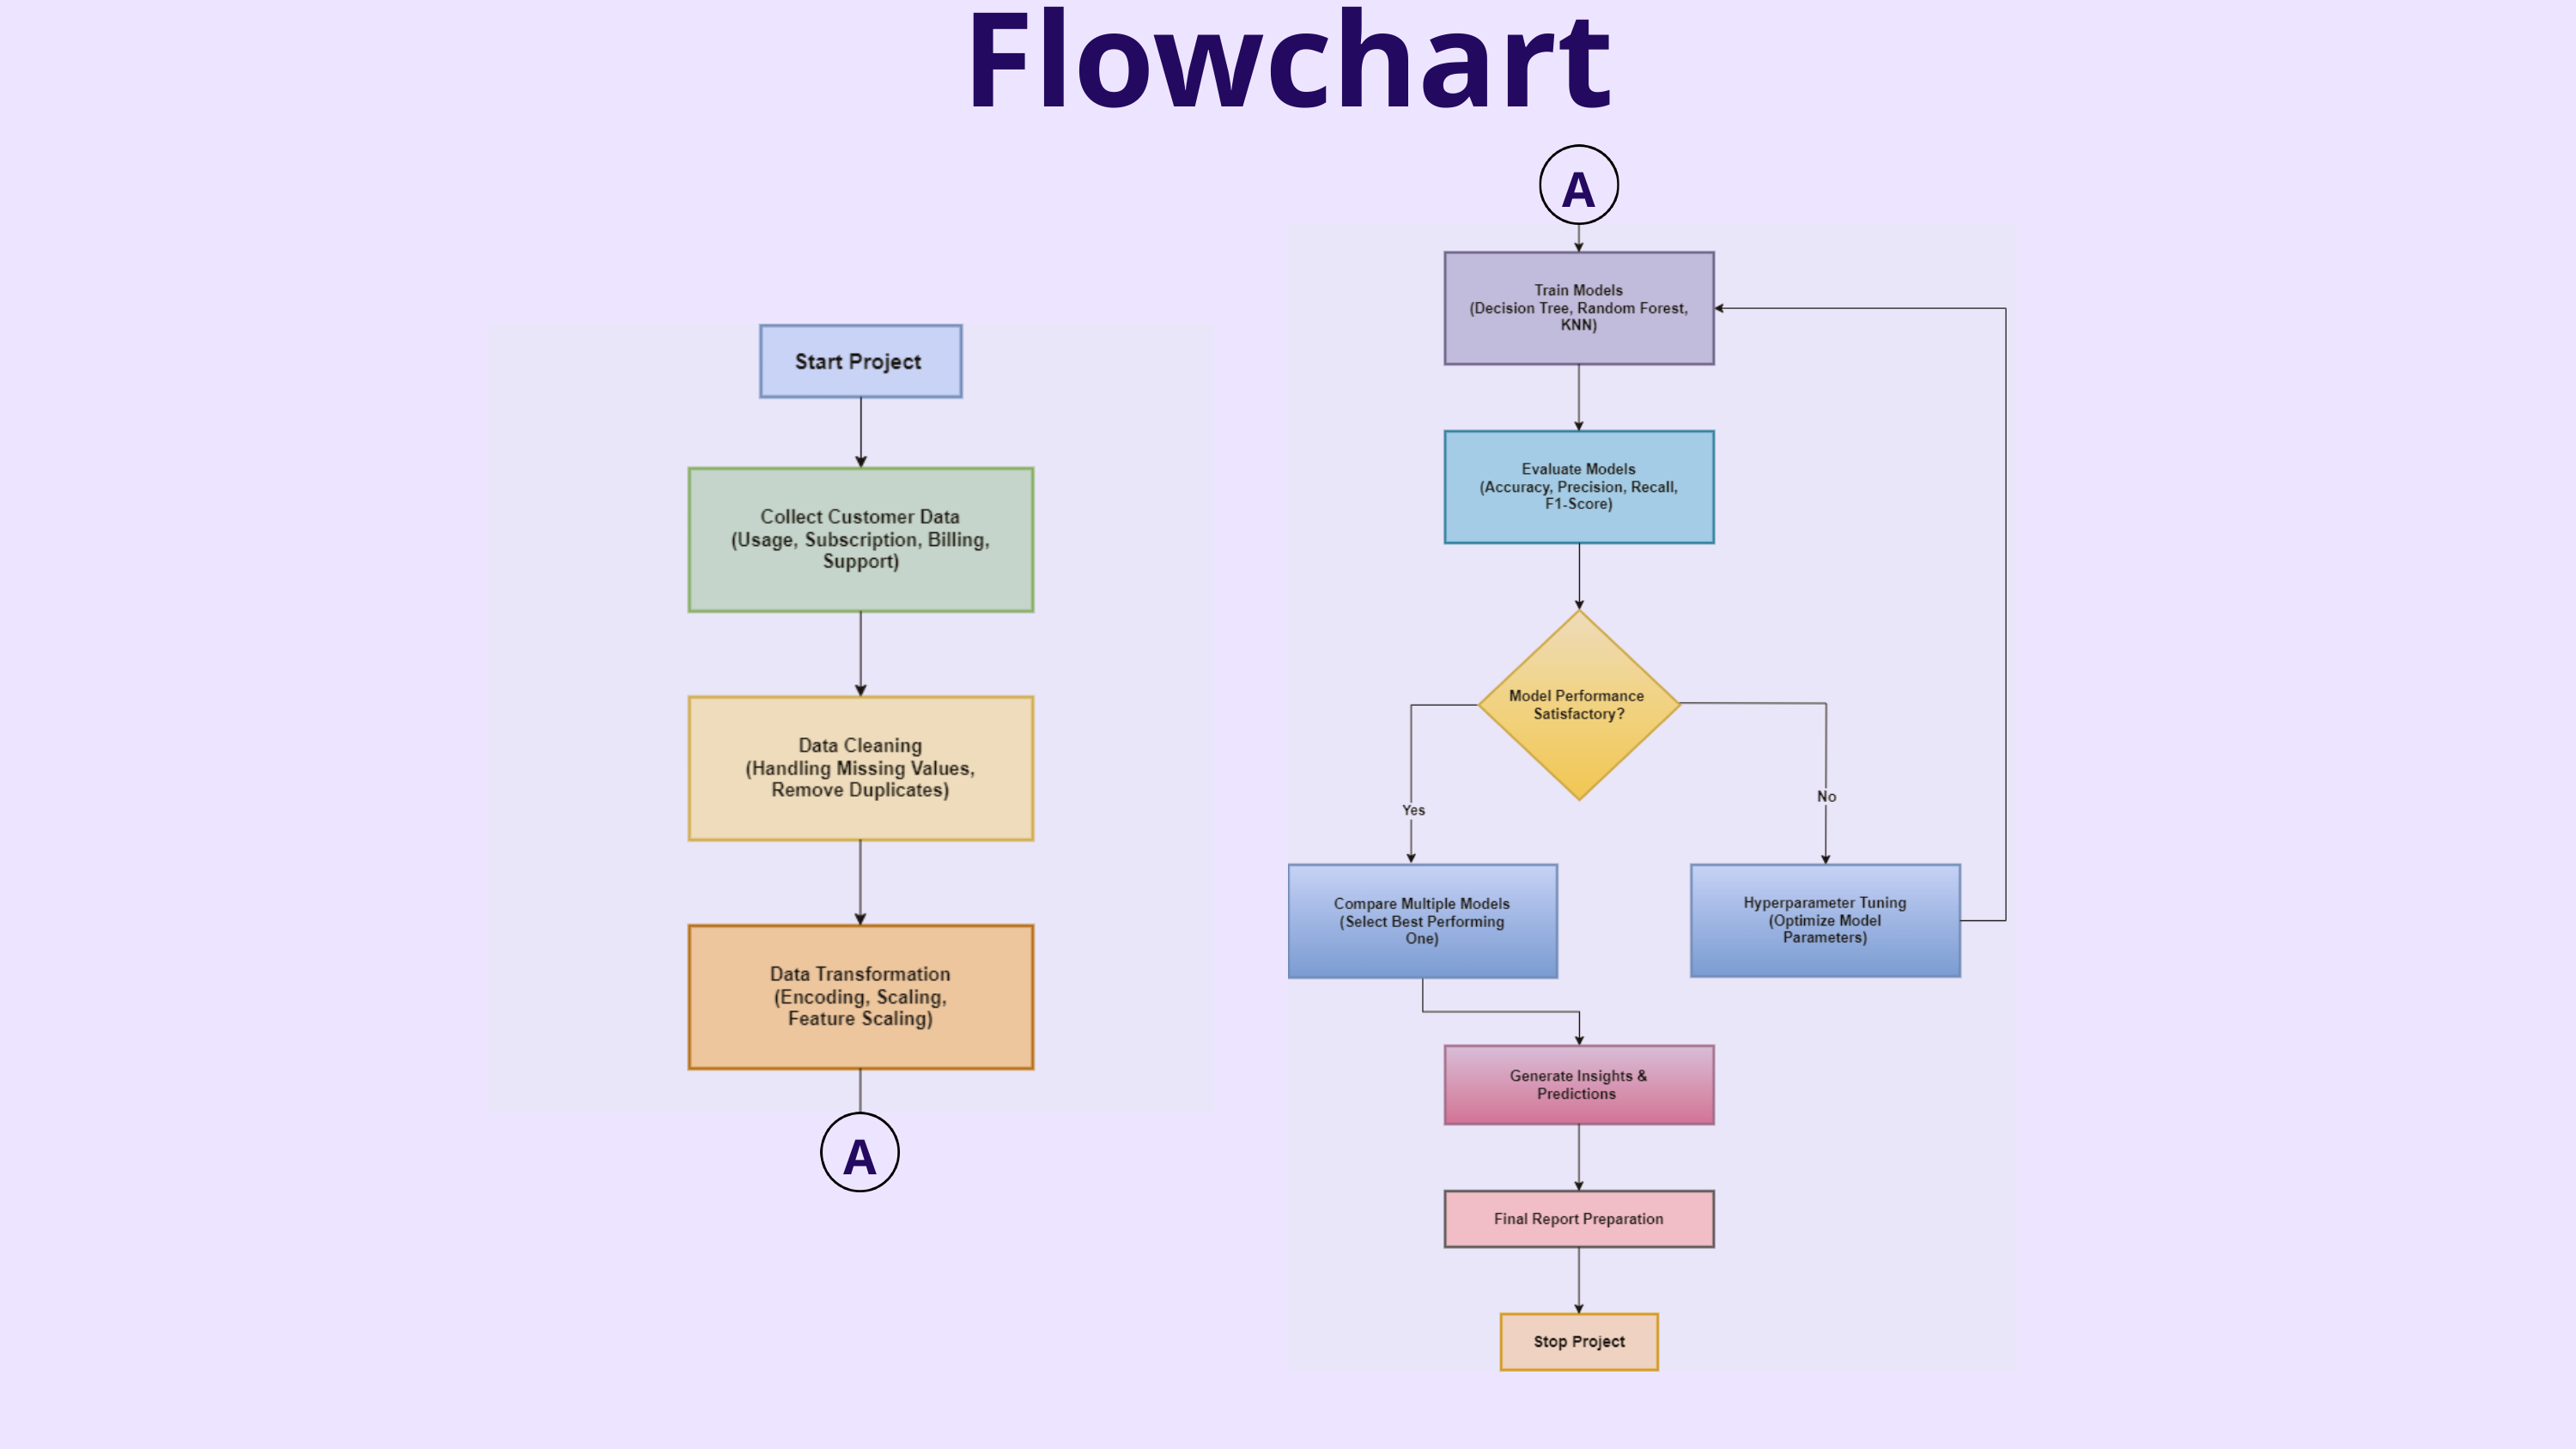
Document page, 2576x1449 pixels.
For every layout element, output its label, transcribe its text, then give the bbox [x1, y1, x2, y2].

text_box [489, 324, 1214, 1192]
text_box Flowchart [926, 27, 1650, 133]
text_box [1287, 144, 2018, 1372]
